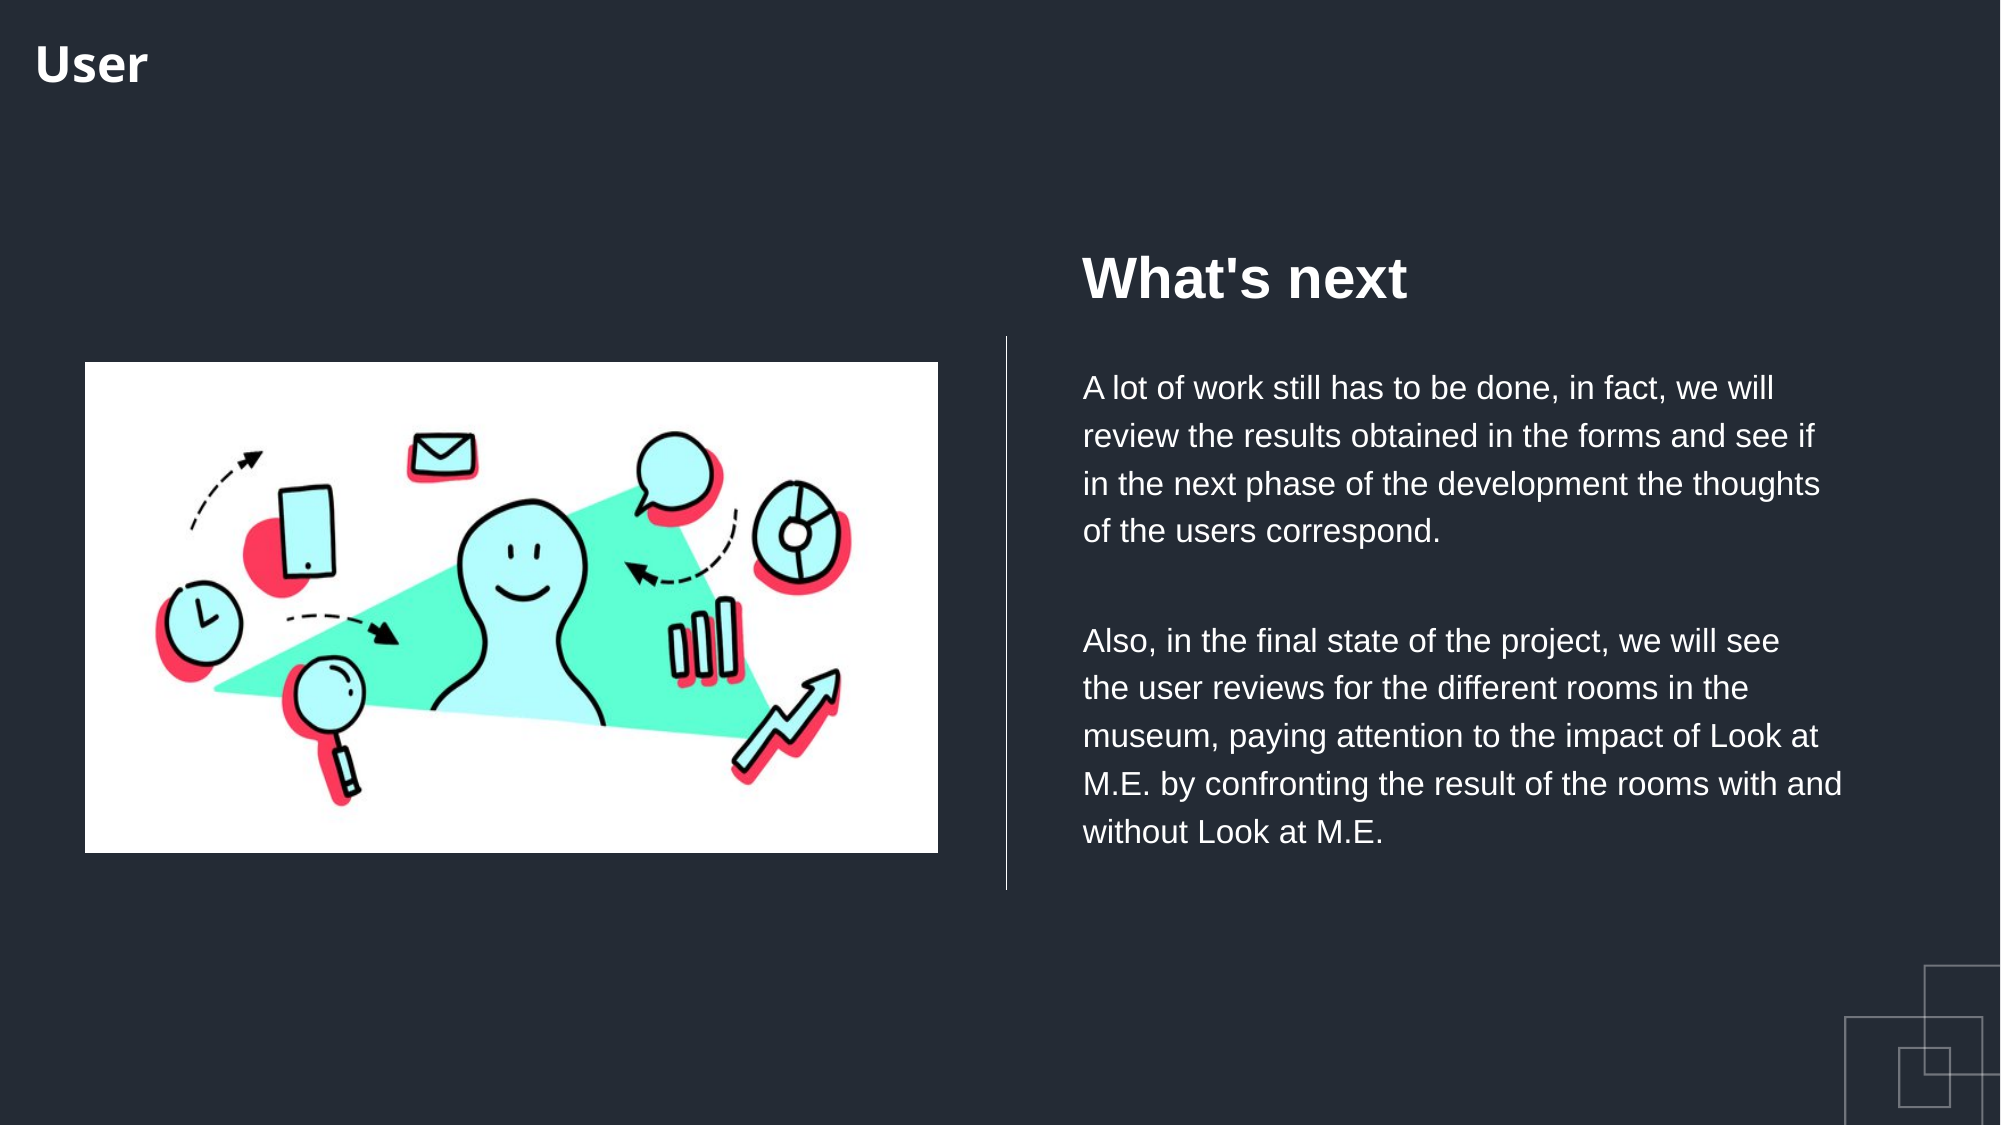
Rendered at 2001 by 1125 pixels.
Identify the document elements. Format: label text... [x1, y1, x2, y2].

text_box What's next [1083, 239, 1615, 310]
text_box A lot of work still has to be done, in fact, we will review the results obtained in the forms and see if in the next phase of the development the thoughts of the users correspond. Also, in the final state of the project, we will see the user reviews for the different rooms in the museum, paying attention to the impact of Look at M.E. by confronting the result of the rooms with and without Look at M.E. [1082, 357, 1846, 851]
text_box User [20, 25, 540, 101]
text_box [1845, 965, 2000, 1125]
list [85, 362, 938, 853]
picture [0, 0, 2001, 1125]
